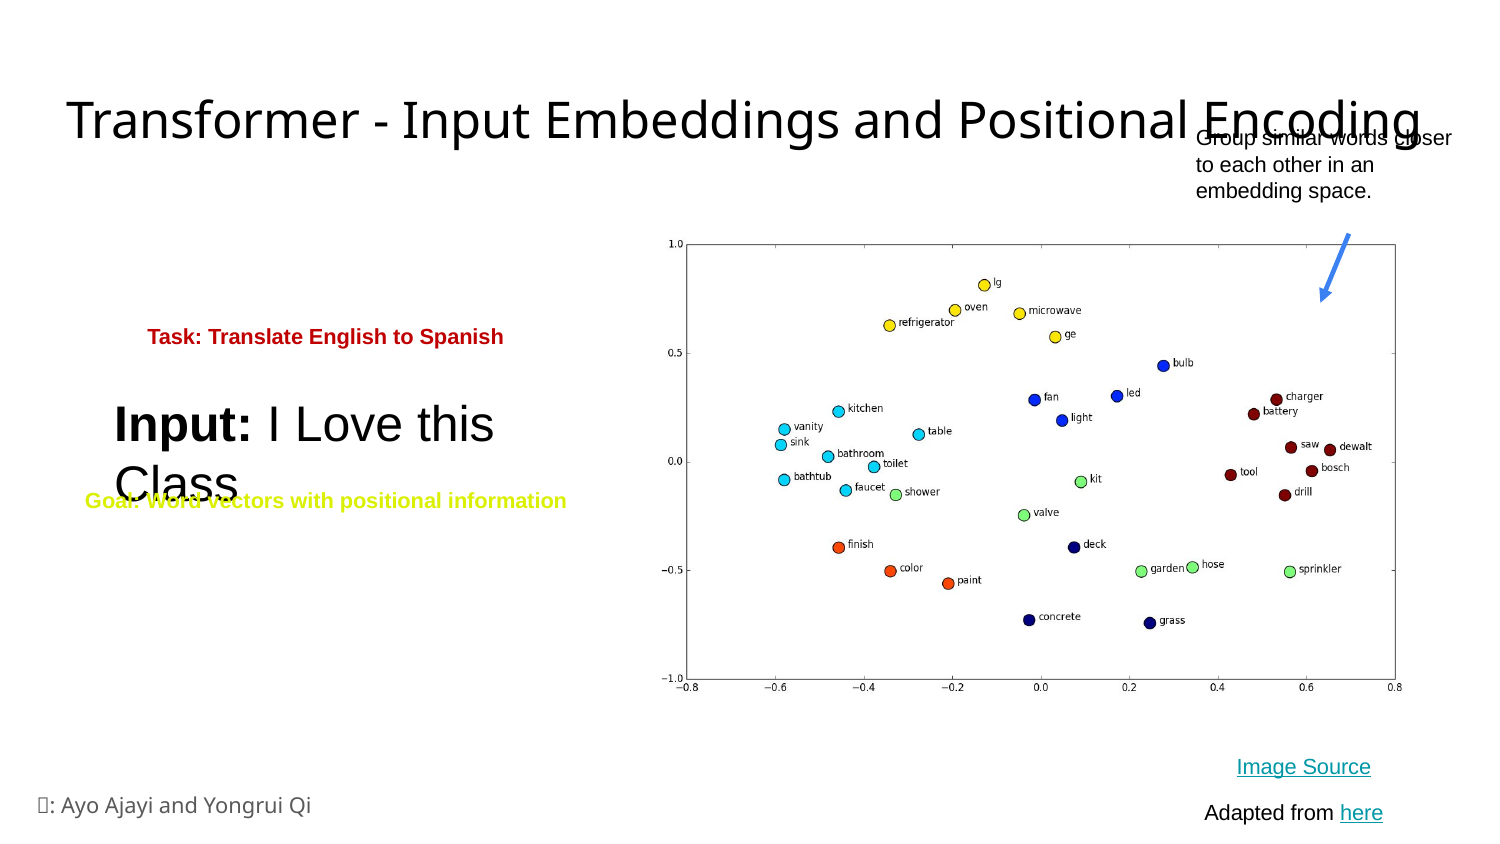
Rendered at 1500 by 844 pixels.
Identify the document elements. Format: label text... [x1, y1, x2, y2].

picture [661, 218, 1431, 715]
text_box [1320, 233, 1350, 303]
text_box Adapted from here [1193, 793, 1468, 831]
text_box Input: I Love this Class [102, 385, 619, 481]
text_box Task: Translate English to Spanish [136, 316, 551, 355]
title Transformer - Input Embeddings and Positional Encoding [51, 72, 1449, 167]
text_box Image Source [1225, 747, 1410, 785]
text_box Group similar words closer to each other in an embedding space. [1184, 118, 1476, 209]
text_box 🏺: Ayo Ajayi and Yongrui Qi [25, 776, 414, 833]
text_box Goal: Word vectors with positional information [73, 481, 648, 519]
